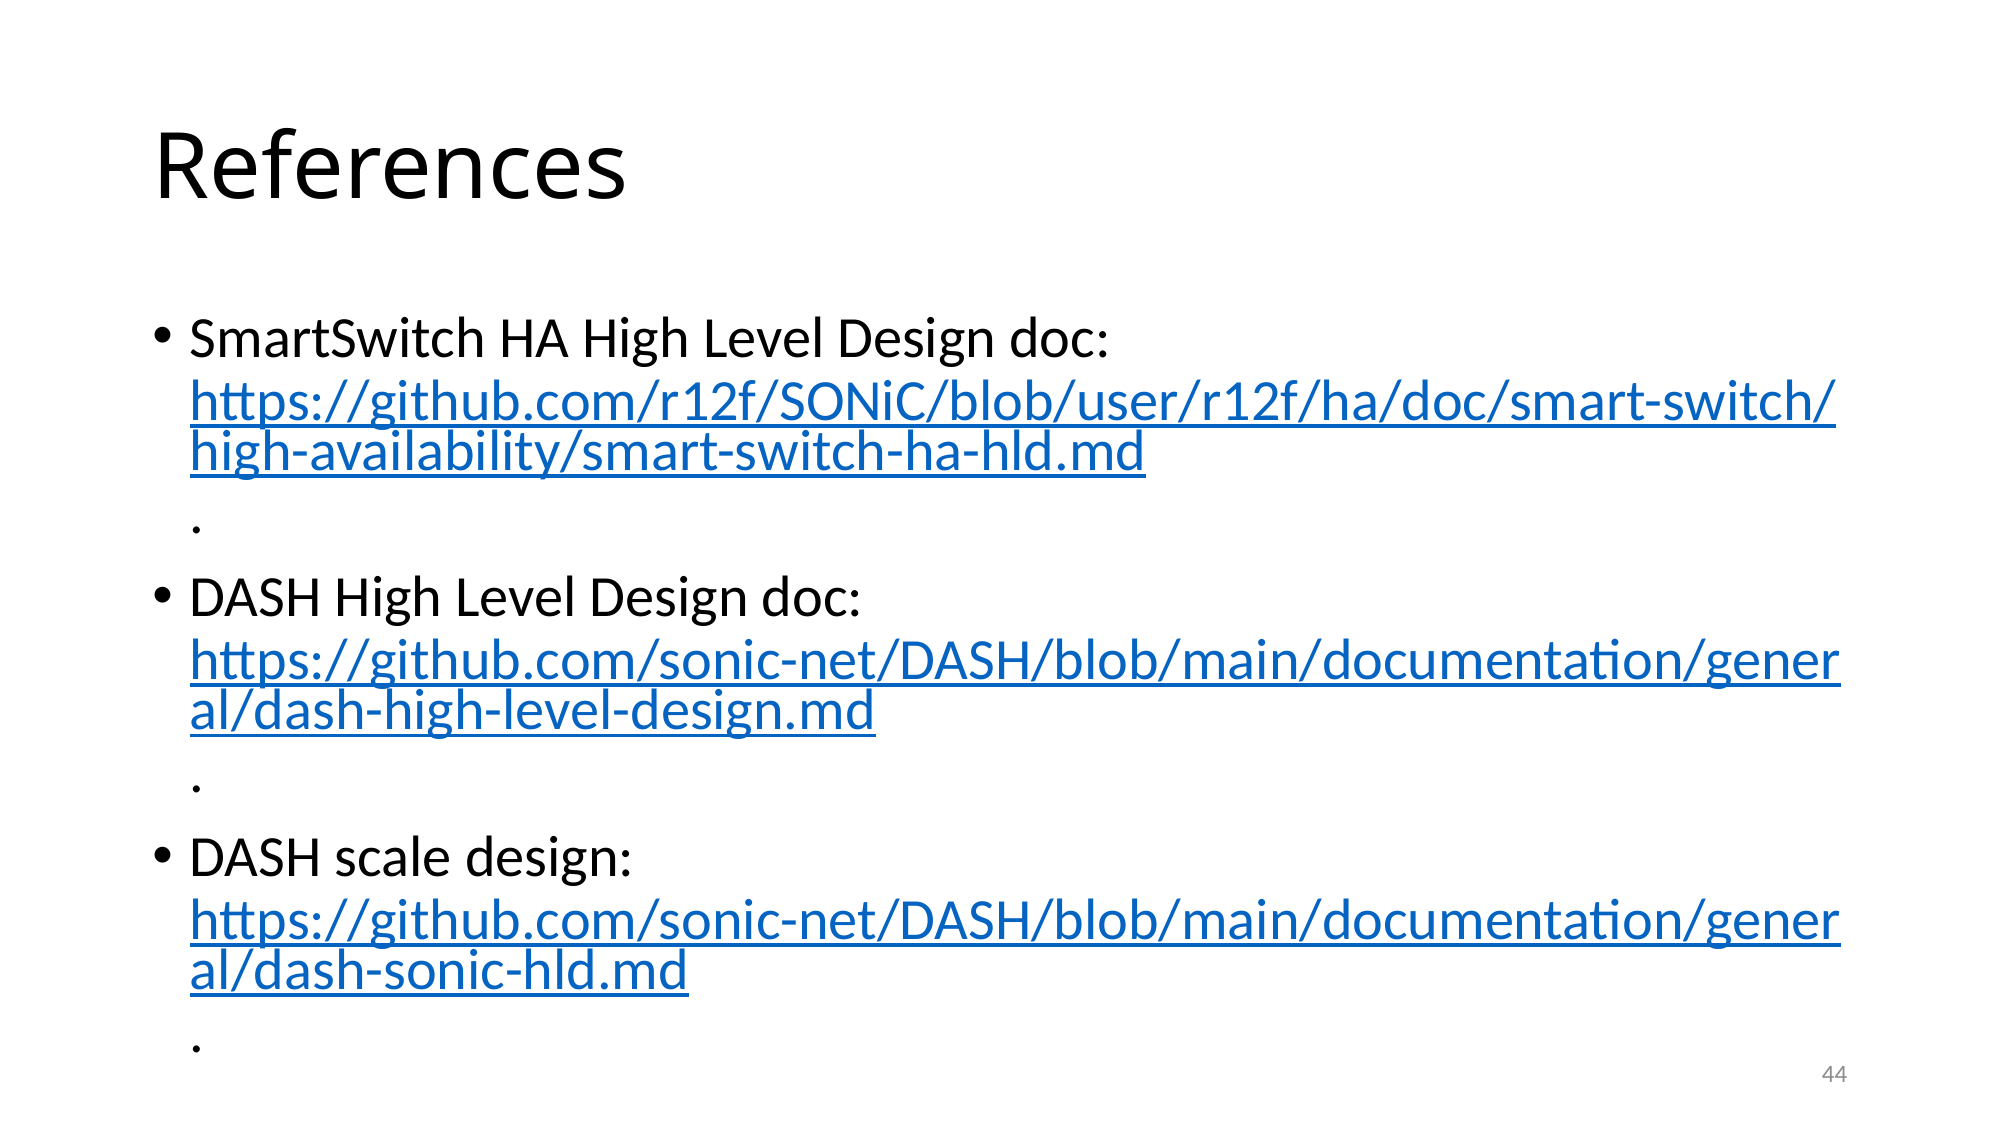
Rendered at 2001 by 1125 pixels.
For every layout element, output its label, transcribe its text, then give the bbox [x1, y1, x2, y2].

slide_number 44 [1412, 1042, 1863, 1103]
list SmartSwitch HA High Level Design doc: https://github.com/r12f/SONiC/blob/user/r12f/ha/doc/smart-switch/high-availability/smart-switch-ha-hld.md. DASH High Level Design doc: https://github.com/sonic-net/DASH/blob/main/documentation/general/dash-high-level-design.md. DASH scale design: https://github.com/sonic-net/DASH/blob/main/documentation/general/dash-sonic-hld.md. [137, 299, 1863, 1014]
title References [137, 59, 1863, 278]
